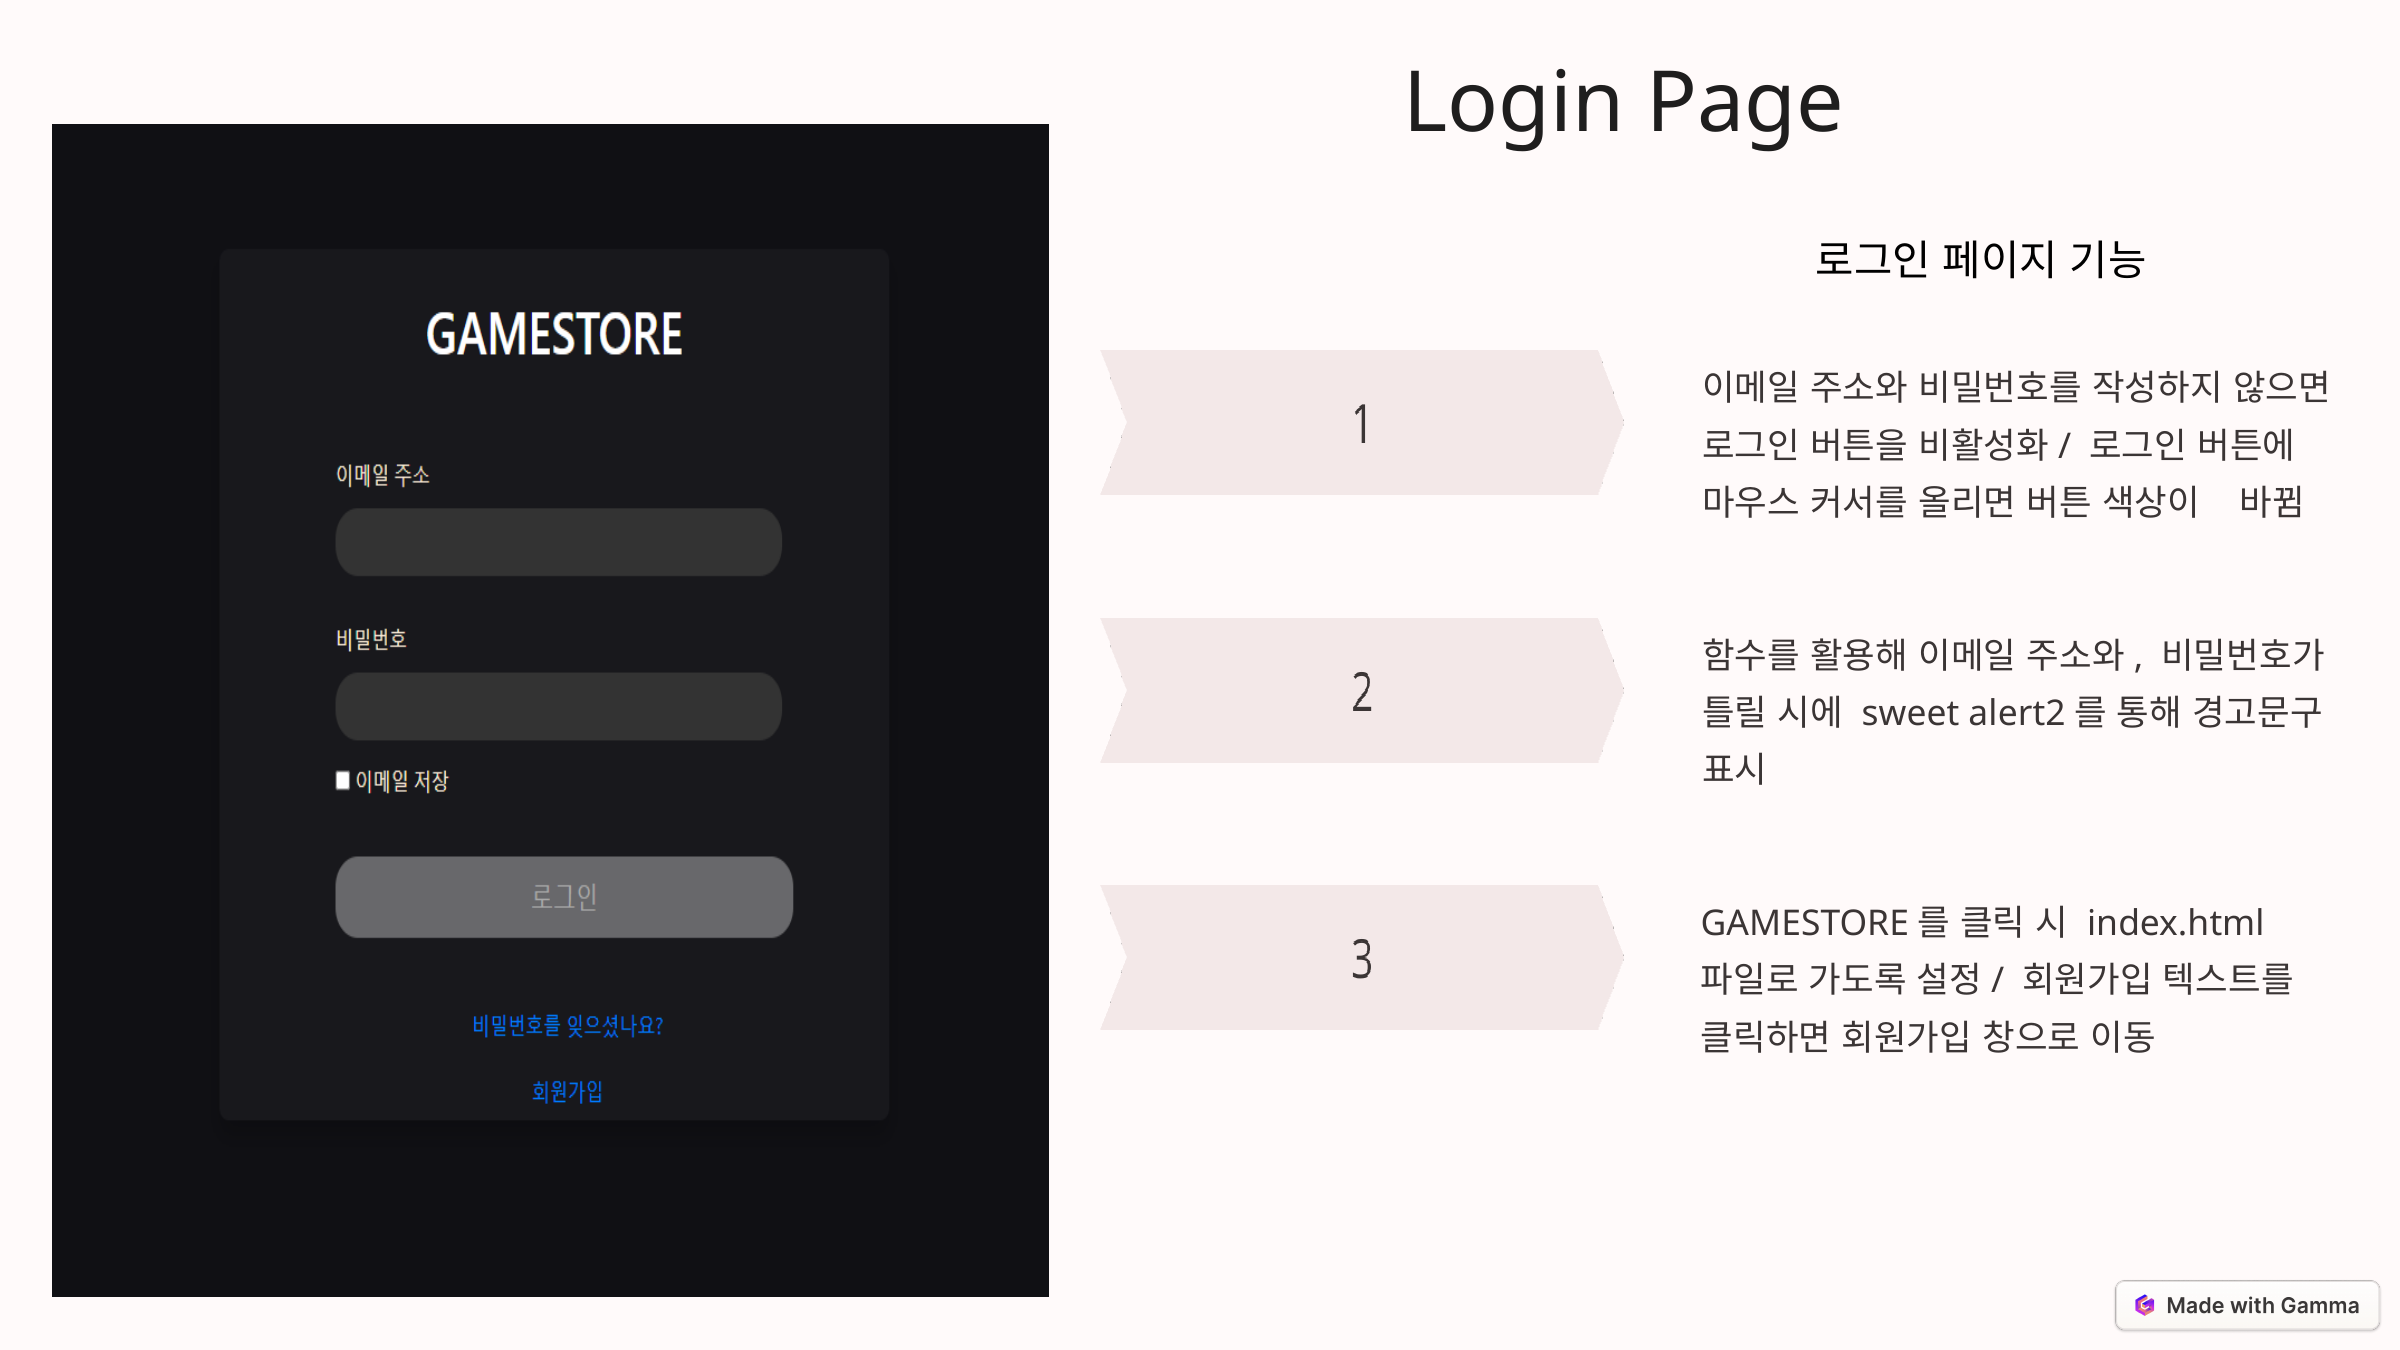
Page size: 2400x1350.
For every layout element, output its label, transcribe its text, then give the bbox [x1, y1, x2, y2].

text_box 함수를 활용해 이메일 주소와, 비밀번호가 틀릴 시에 sweet alert2를 통해 경고문구 표시 [1702, 618, 2346, 850]
text_box 로그인 페이지 기능 [1815, 231, 2241, 285]
picture [2106, 1271, 2389, 1339]
text_box Login Page [1115, 43, 2133, 150]
text_box GAMESTORE를 클릭 시 index.html 파일로 가도록 설정/ 회원가입 텍스트를 클릭하면 회원가입 창으로 이동 [1700, 885, 2345, 1117]
picture [1100, 350, 1624, 495]
text_box 이메일 주소와 비밀번호를 작성하지 않으면 로그인 버튼을 비활성화/ 로그인 버튼에 마우스 커서를 올리면 버튼 색상이 바뀜 [1702, 350, 2346, 582]
picture [1100, 618, 1624, 763]
picture [52, 124, 1049, 1297]
picture [1100, 885, 1624, 1030]
